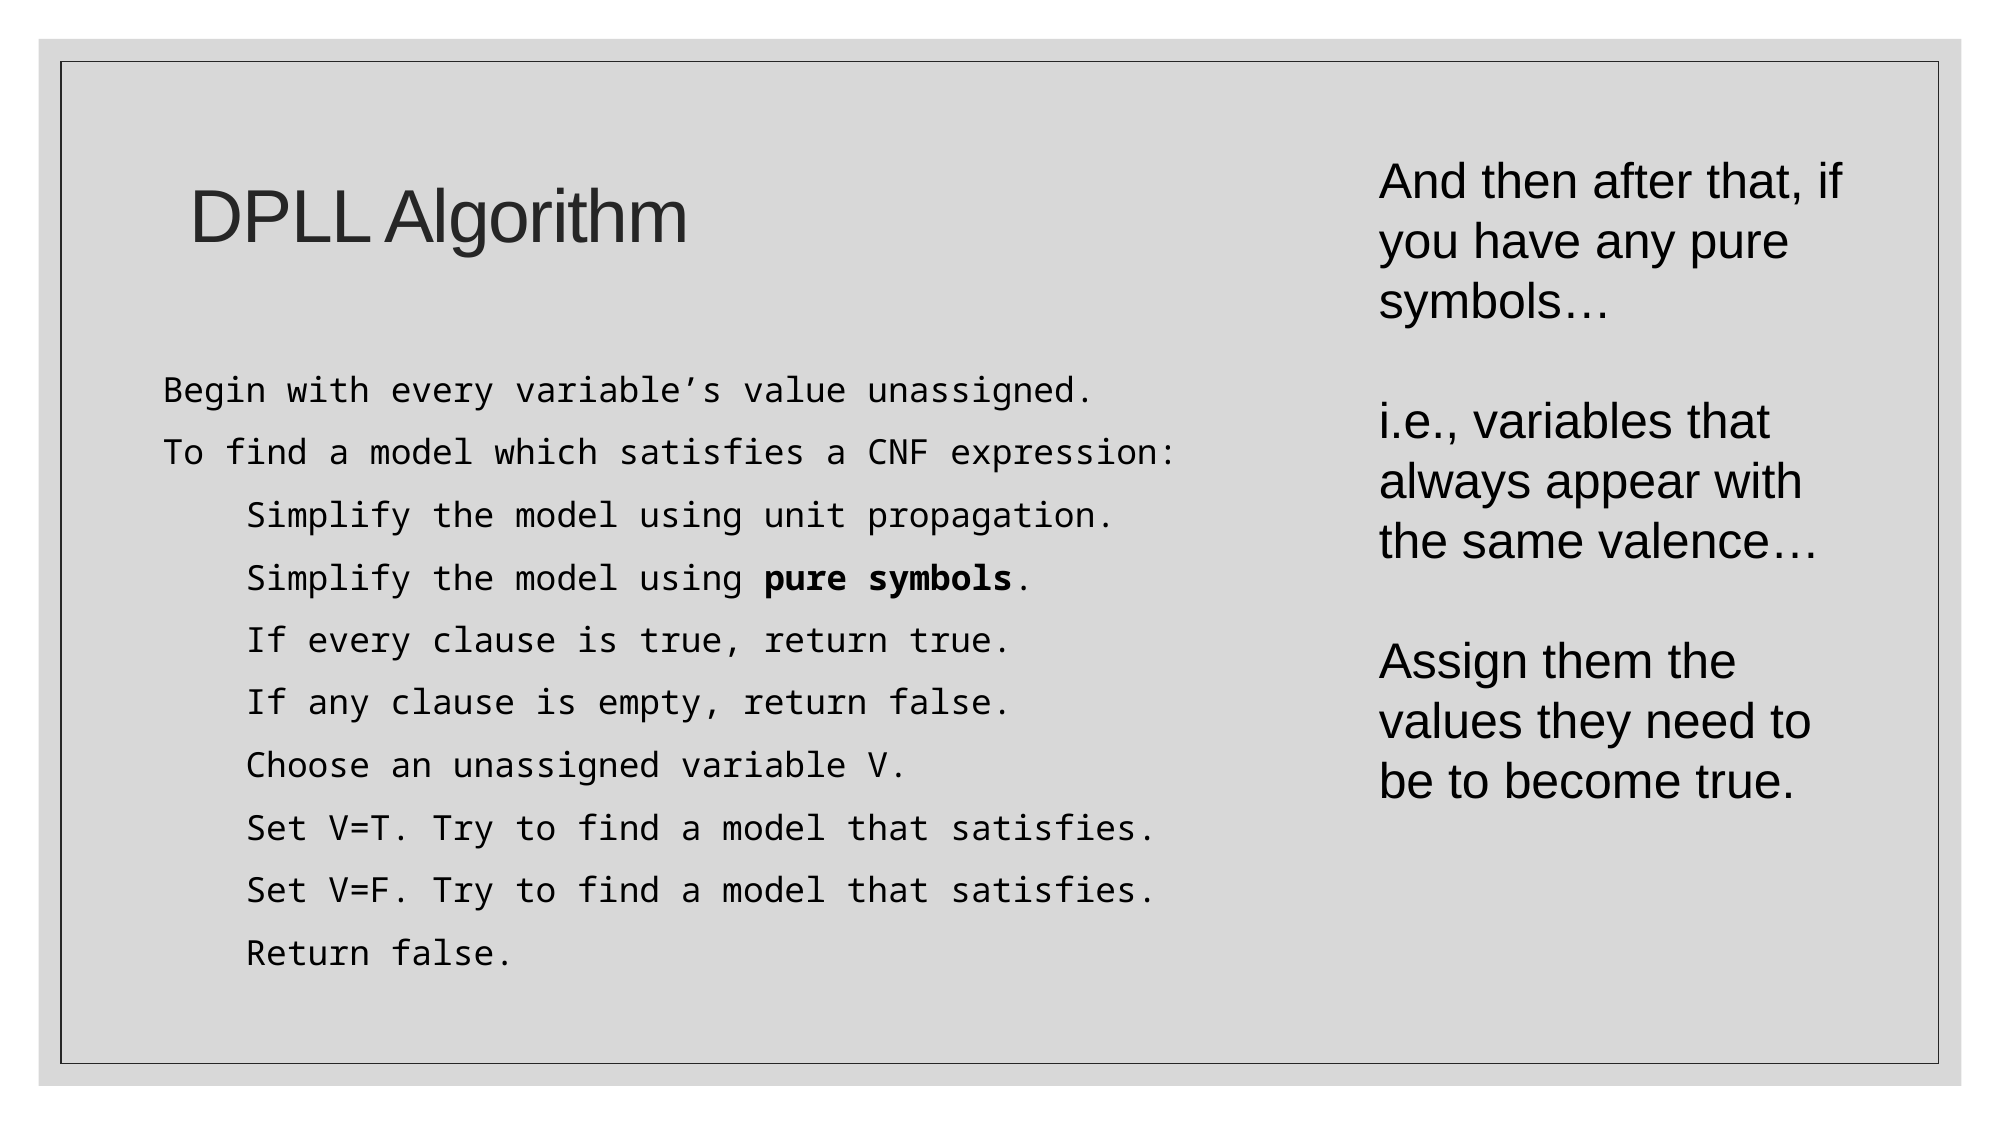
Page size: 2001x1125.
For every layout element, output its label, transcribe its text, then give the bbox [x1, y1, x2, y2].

text_box And then after that, if you have any pure symbols… i.e., variables that always appear with the same valence… Assign them the values they need to be to become true. [1364, 141, 1868, 817]
title DPLL Algorithm [174, 105, 1868, 331]
list Begin with every variable’s value unassigned. To find a model which satisfies a CNF expression: Simplify the model using unit propagation. Simplify the model using pure symbols. If every clause is true, return true. If any clause is empty, return false. Choose an unassigned variable V. Set V=T. Try to find a model that satisfies. Set V=F. Try to find a model that satisfies. Return false. [147, 352, 1775, 984]
